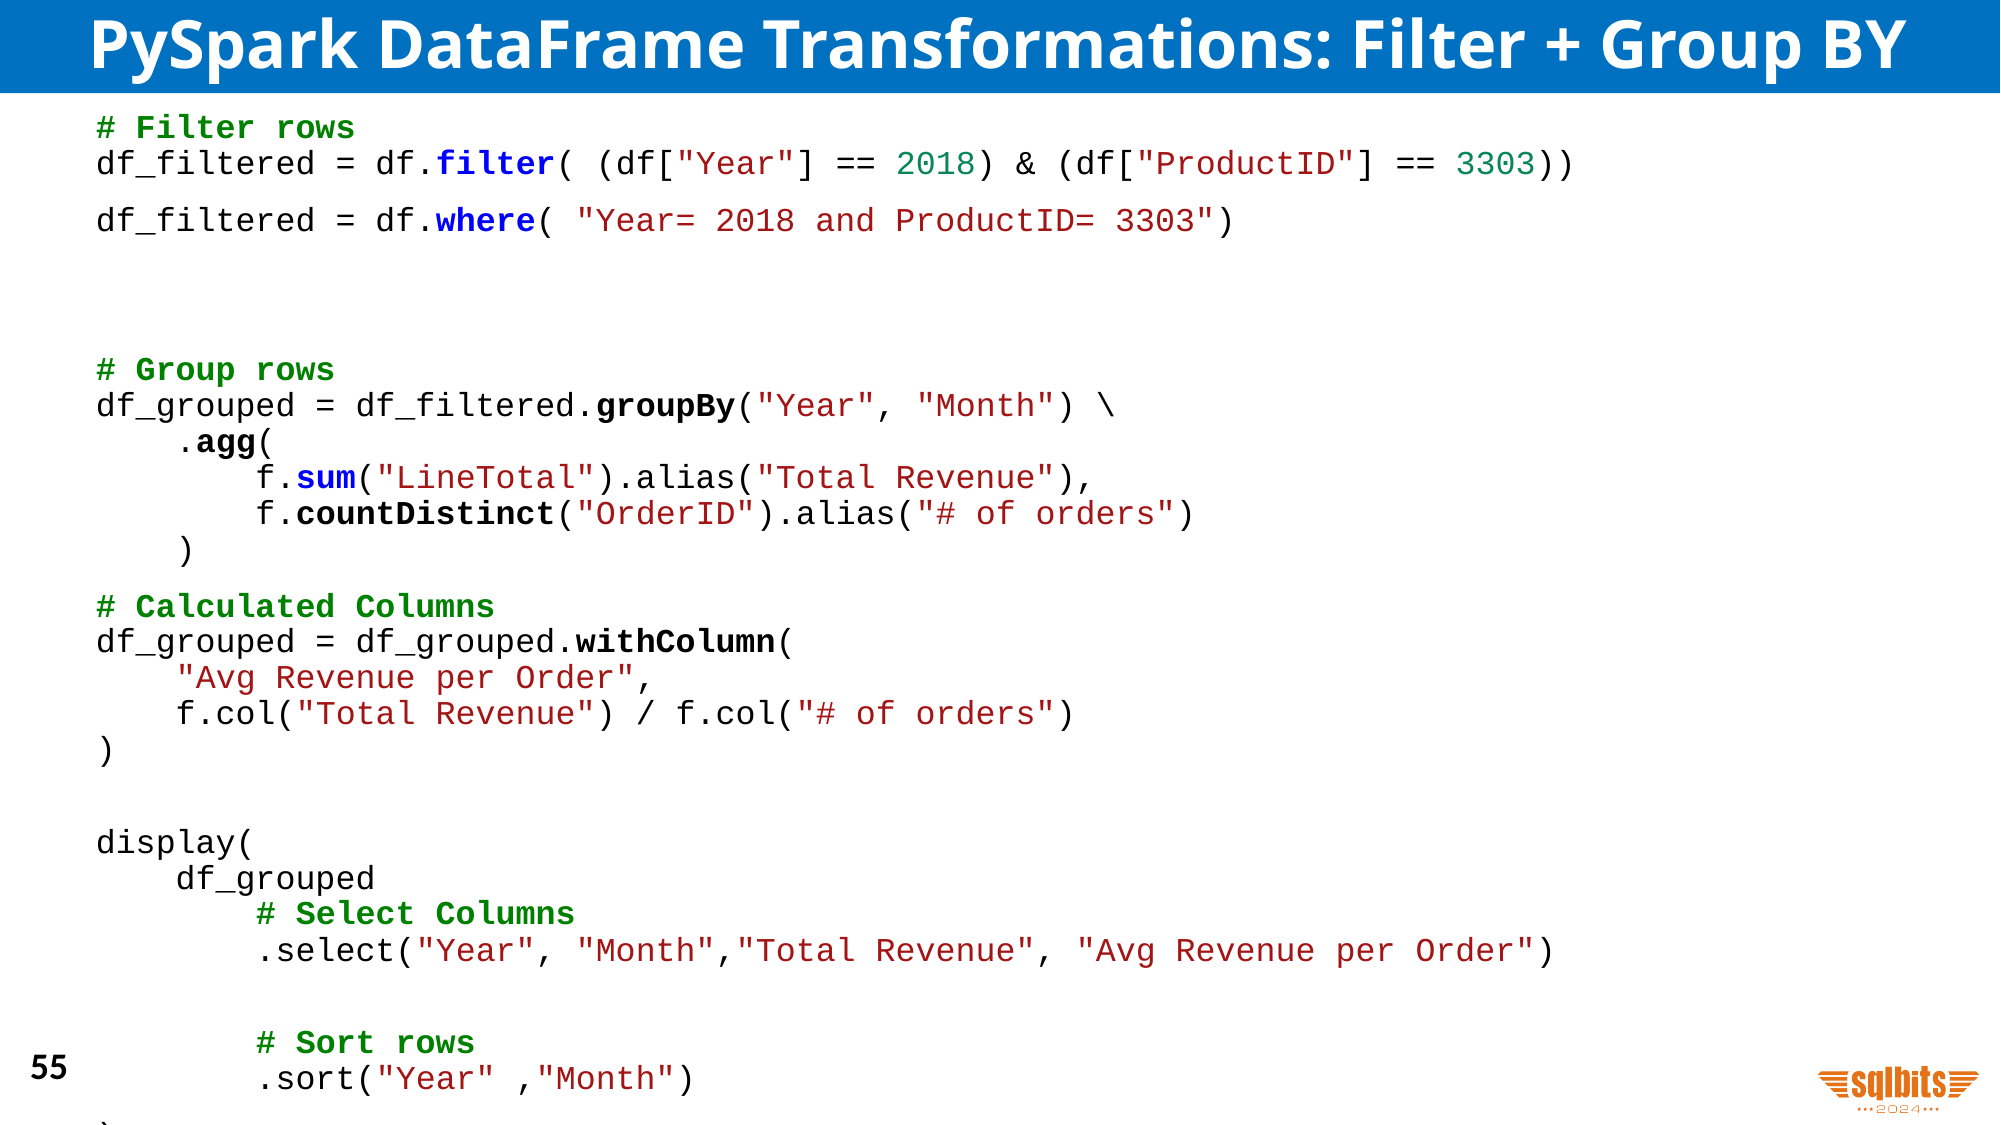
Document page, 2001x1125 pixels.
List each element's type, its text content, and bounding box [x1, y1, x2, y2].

title PySpark DataFrame Transformations: Filter + Group BY [0, 0, 2000, 94]
list # Filter rows df_filtered = df.filter( (df["Year"] == 2018) & (df["ProductID"] == 3303)) df_filtered = df.where( "Year= 2018 and ProductID= 3303") # Group rows df_grouped = df_filtered.groupBy("Year", "Month") \ .agg( f.sum("LineTotal").alias("Total Revenue"), f.countDistinct("OrderID").alias("# of orders") ) # Calculated Columns df_grouped = df_grouped.withColumn( "Avg Revenue per Order", f.col("Total Revenue") / f.col("# of orders") ) display( df_grouped # Select Columns .select("Year", "Month","Total Revenue", "Avg Revenue per Order") # Sort rows .sort("Year" ,"Month") ) [80, 102, 1980, 987]
picture [1817, 1066, 1980, 1113]
slide_number 55 [15, 1034, 466, 1095]
